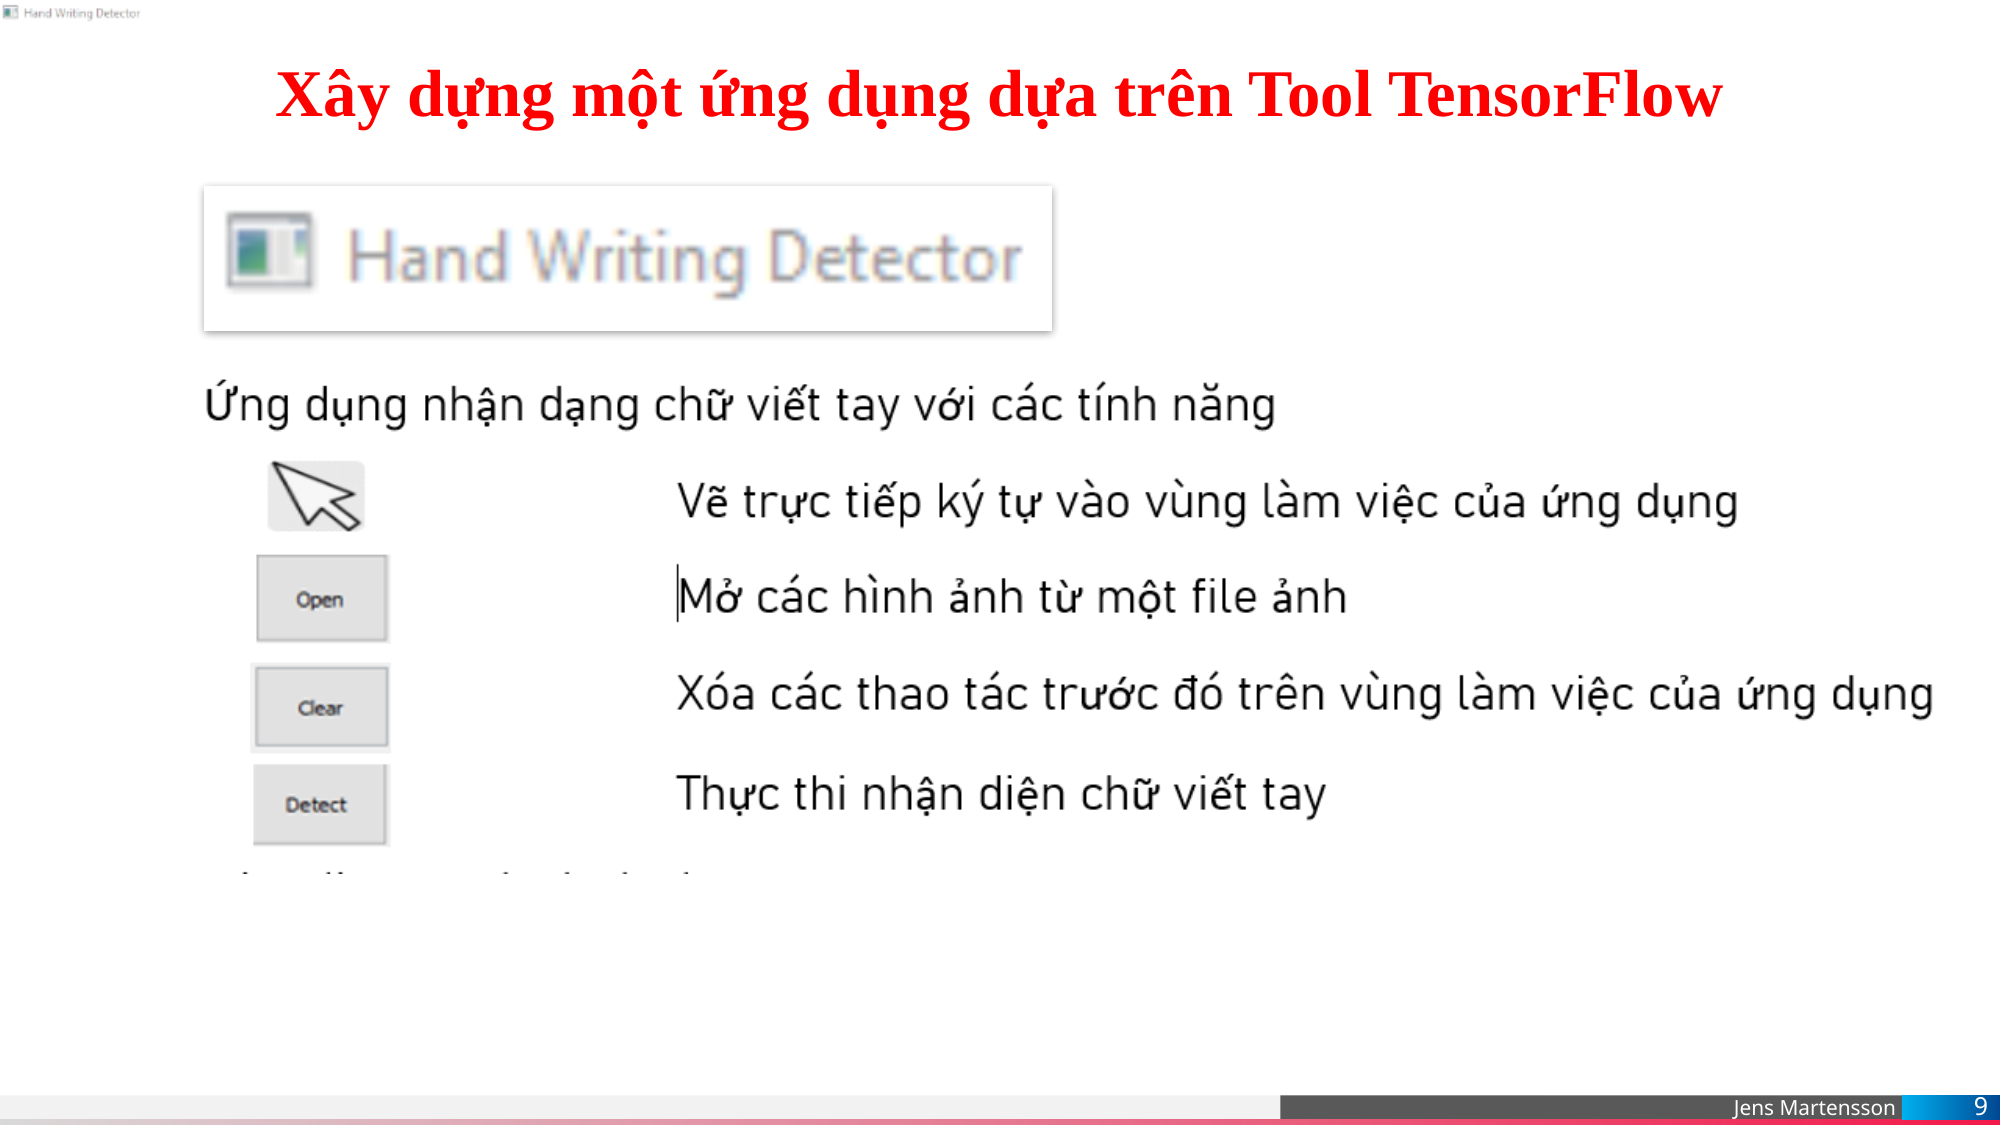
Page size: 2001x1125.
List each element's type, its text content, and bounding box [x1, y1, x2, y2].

slide_number 9 [1901, 1095, 2000, 1120]
picture [188, 369, 1951, 874]
picture [0, 0, 147, 29]
title Xây dựng một ứng dụng dựa trên Tool TensorFlow [59, 59, 1942, 148]
picture [218, 200, 1038, 317]
